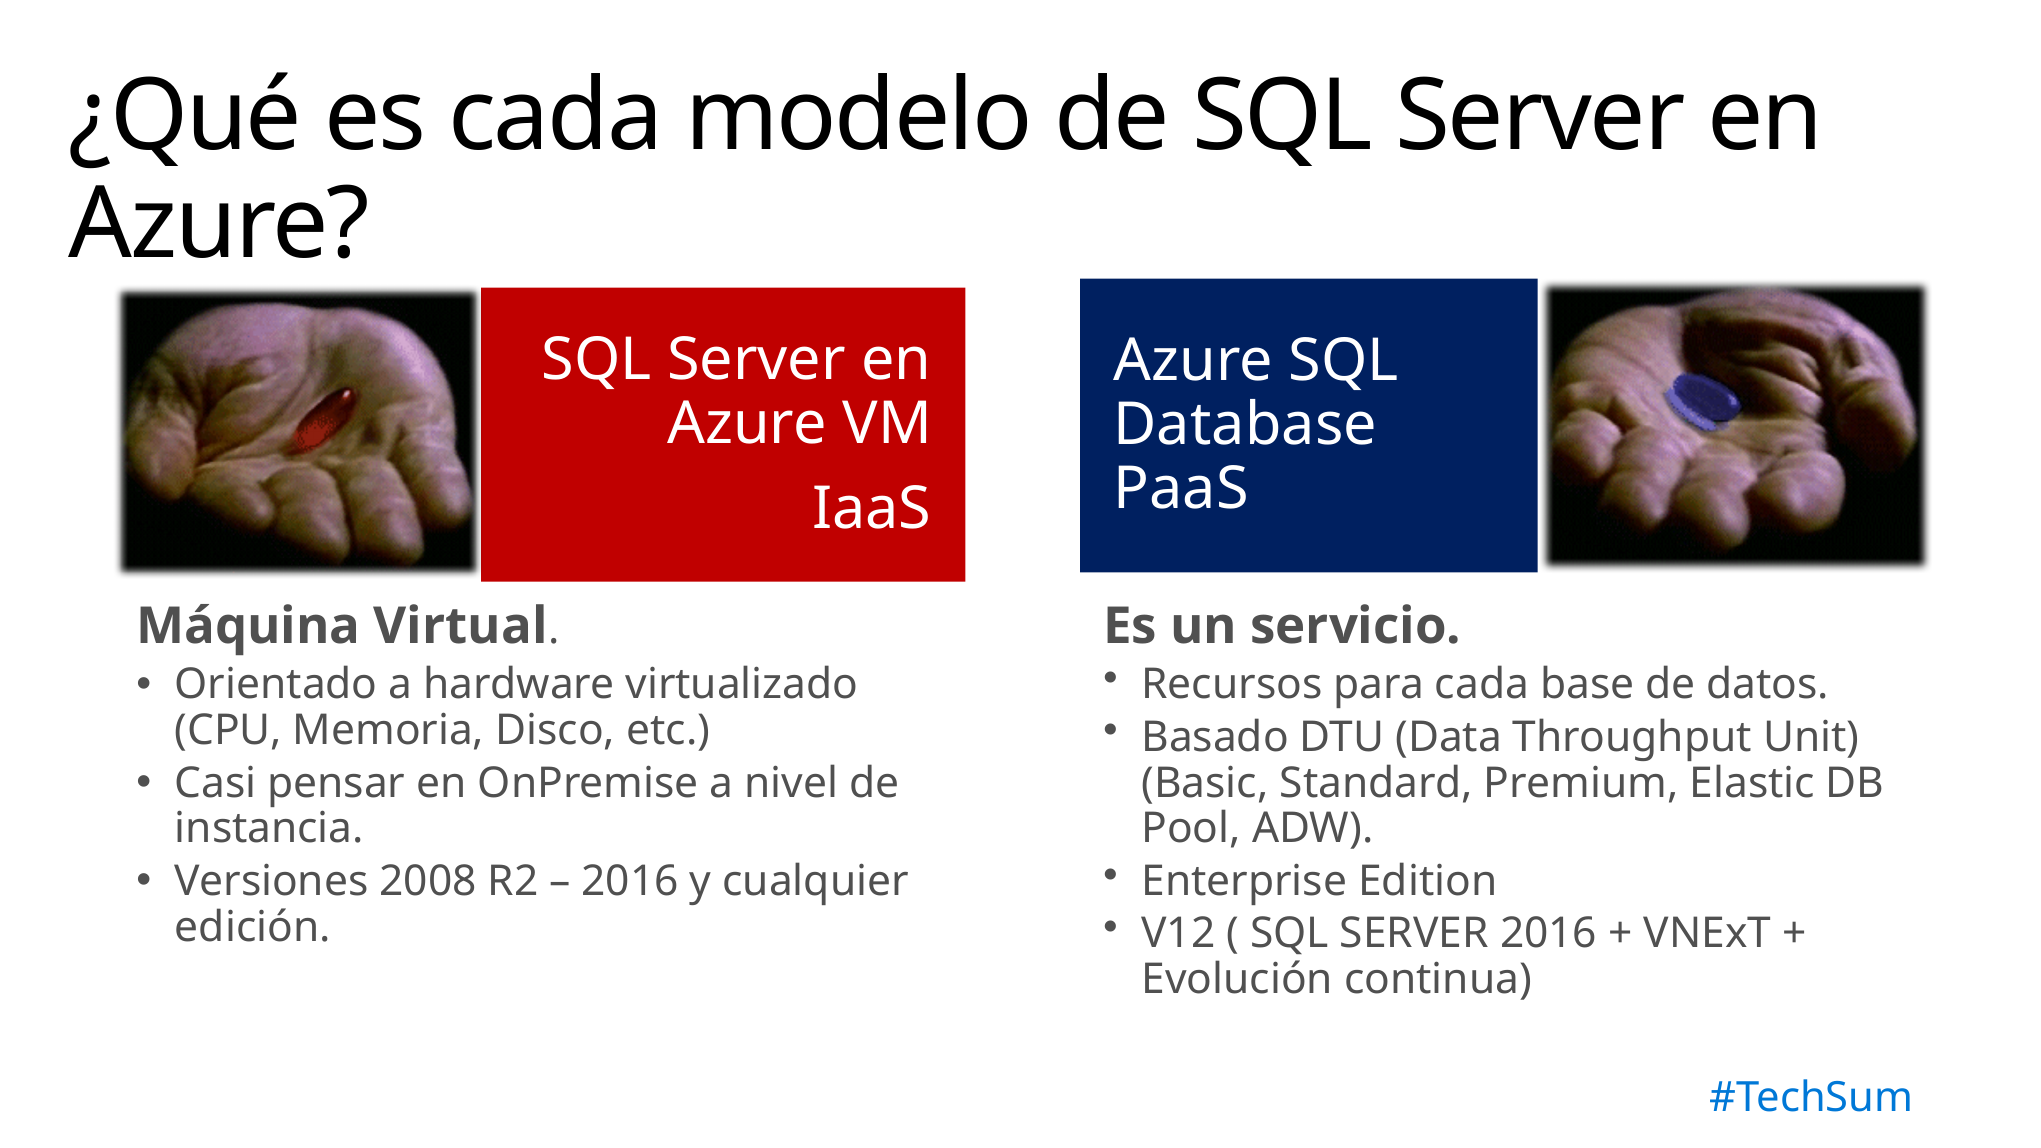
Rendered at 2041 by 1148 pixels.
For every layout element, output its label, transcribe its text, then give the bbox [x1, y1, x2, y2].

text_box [113, 283, 966, 582]
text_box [1079, 278, 1934, 574]
text_box Máquina Virtual. Orientado a hardware virtualizado (CPU, Memoria, Disco, etc.) Casi pensar en OnPremise a nivel de instancia. Versiones 2008 R2 – 2016 y cualquier edición. [115, 582, 964, 1027]
text_box Es un servicio. Recursos para cada base de datos. Basado DTU (Data Throughput Unit) (Basic, Standard, Premium, Elastic DB Pool, ADW). Enterprise Edition V12 ( SQL SERVER 2016 + VNExT + Evolución continua) [1081, 578, 1930, 1027]
title ¿Qué es cada modelo de SQL Server en Azure? [45, 48, 1996, 199]
